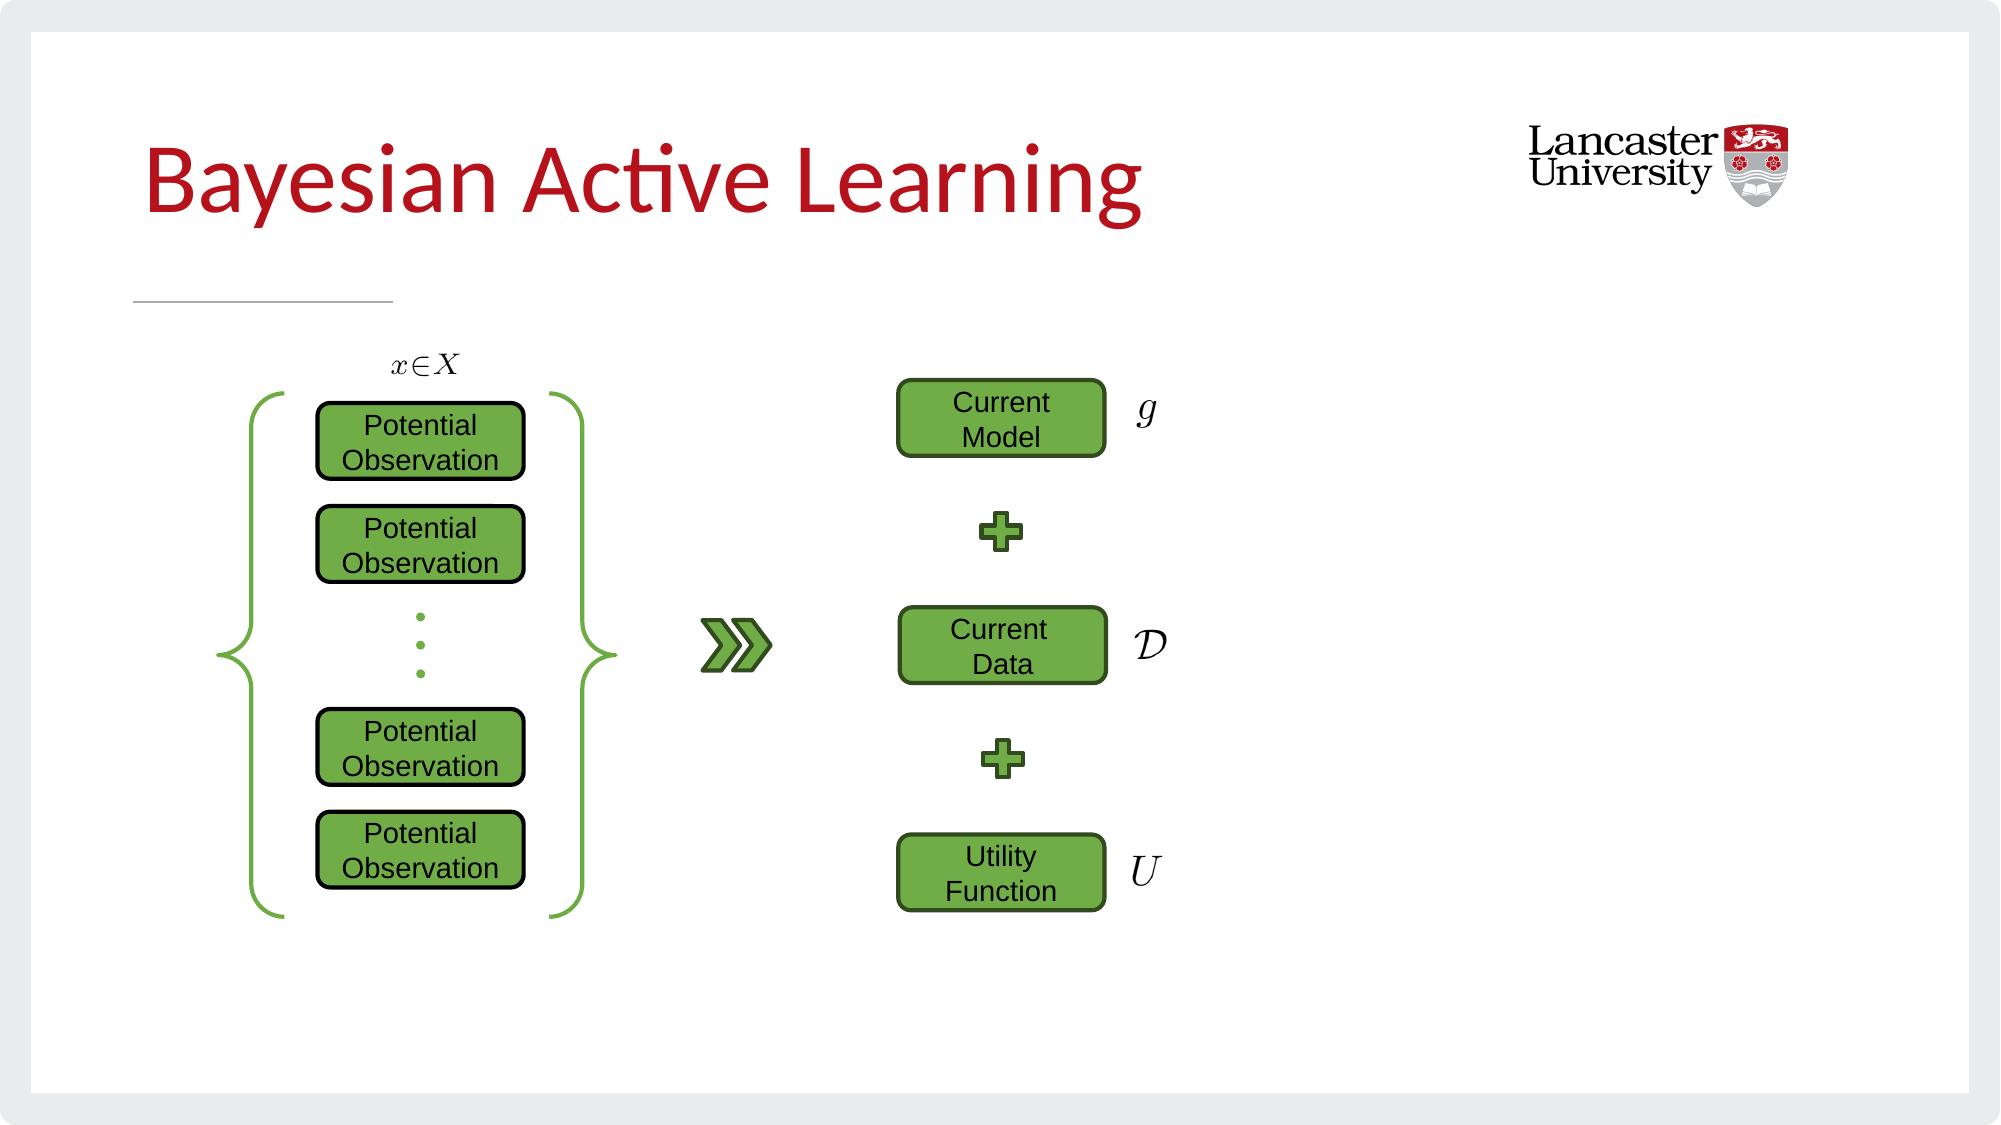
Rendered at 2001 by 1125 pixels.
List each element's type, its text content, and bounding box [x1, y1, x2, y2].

picture [242, 352, 758, 388]
picture [1129, 352, 1160, 484]
picture [1130, 818, 1165, 935]
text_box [898, 379, 1107, 911]
picture [1130, 592, 1169, 710]
picture [1529, 124, 1788, 207]
title Bayesian Active Learning [128, 78, 1482, 279]
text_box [702, 619, 771, 671]
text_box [217, 393, 616, 918]
